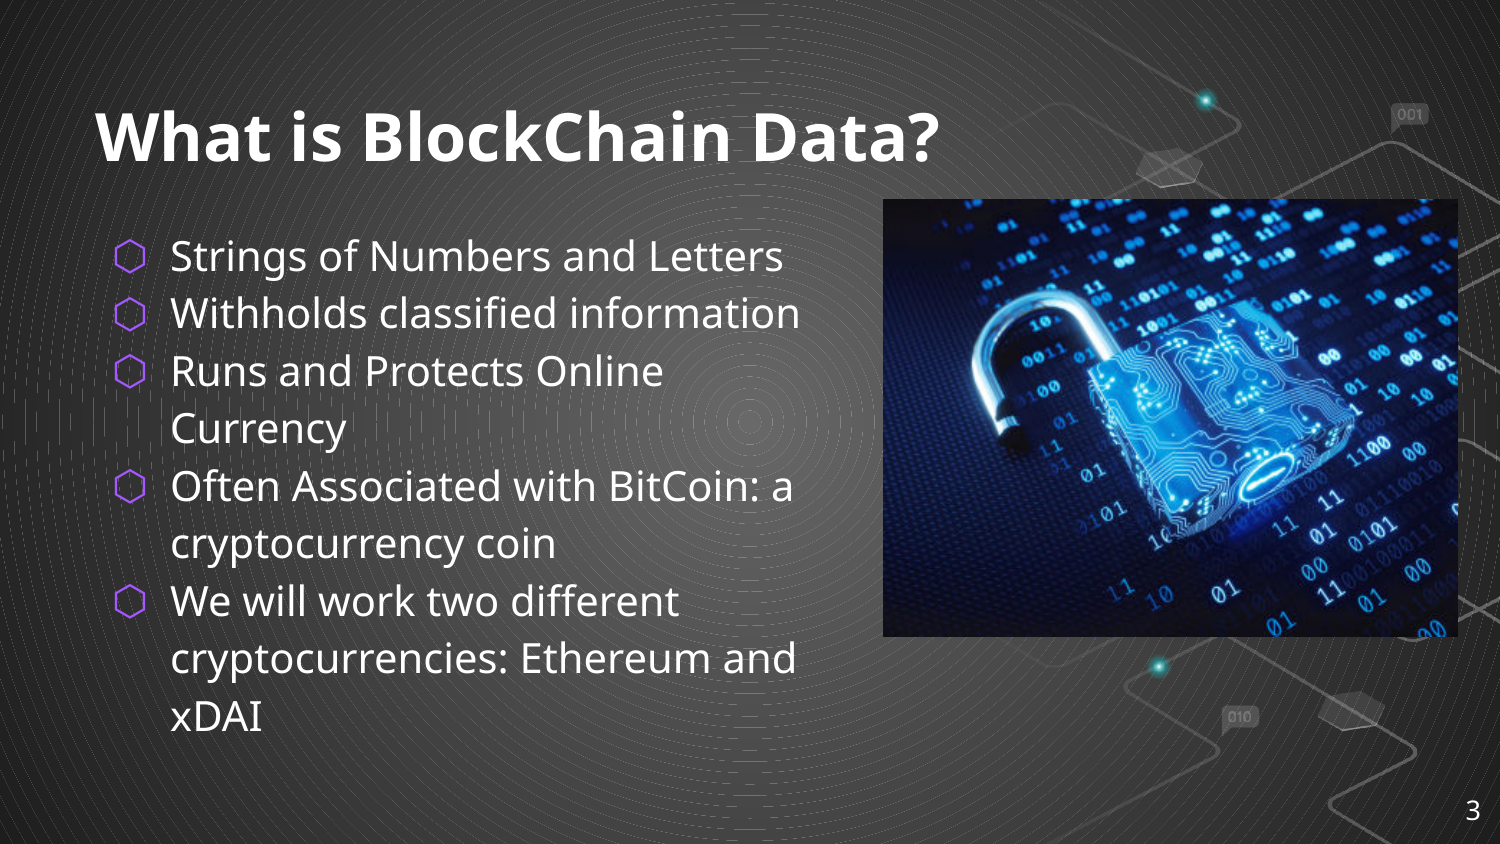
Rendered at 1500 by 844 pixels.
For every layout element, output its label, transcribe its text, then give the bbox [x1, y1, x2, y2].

title What is BlockChain Data? [95, 33, 1082, 175]
list Strings of Numbers and Letters Withholds classified information Runs and Protects Online Currency Often Associated with BitCoin: a cryptocurrency coin We will work two different cryptocurrencies: Ethereum and xDAI [95, 221, 808, 795]
slide_number 3 [1391, 779, 1482, 844]
picture [0, 0, 1500, 844]
